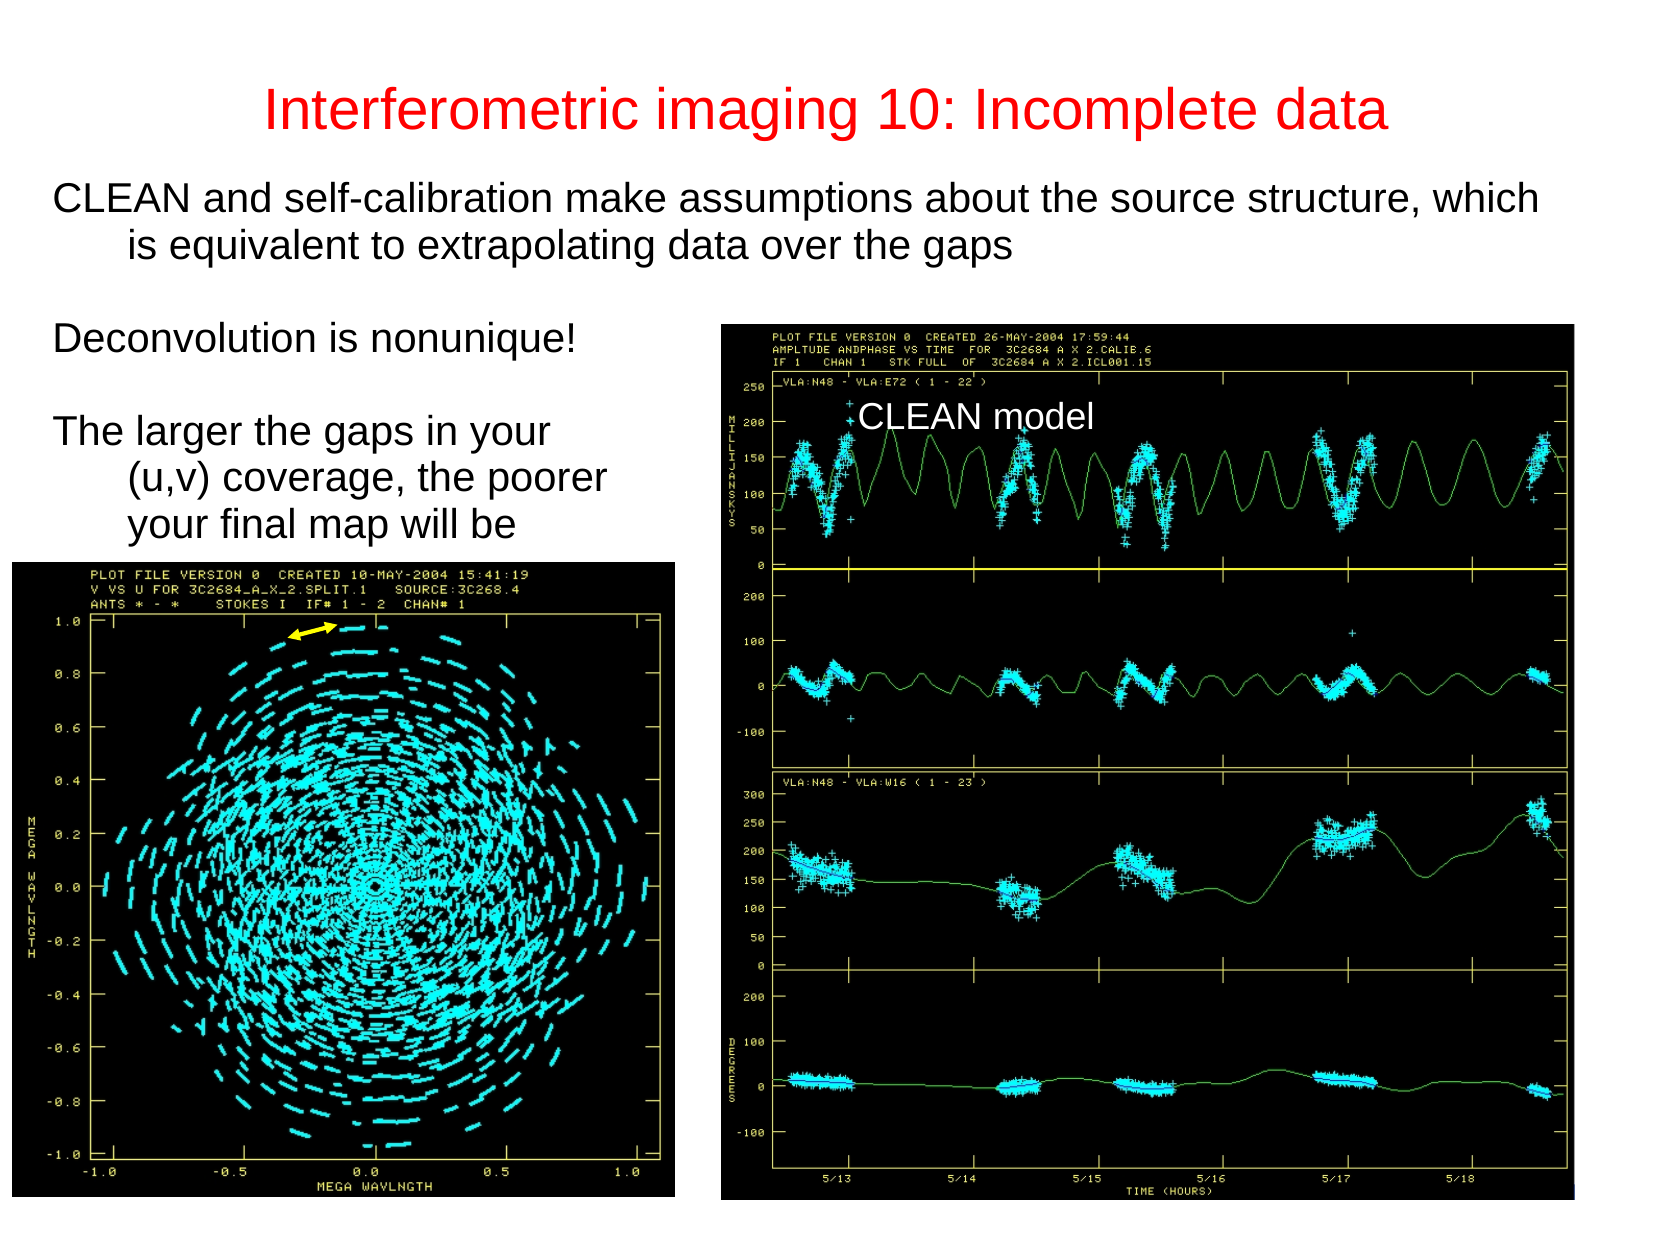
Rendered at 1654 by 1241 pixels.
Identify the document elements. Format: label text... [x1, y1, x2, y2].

picture [12, 562, 675, 1197]
text_box Interferometric imaging 10: Incomplete data [0, 69, 1654, 150]
text_box CLEAN and self-calibration make assumptions about the source structure, which is equivalent to extrapolating data over the gaps Deconvolution is nonunique! The larger the gaps in your (u,v) coverage, the poorer your final map will be [37, 168, 1575, 1200]
picture [721, 324, 1575, 1200]
